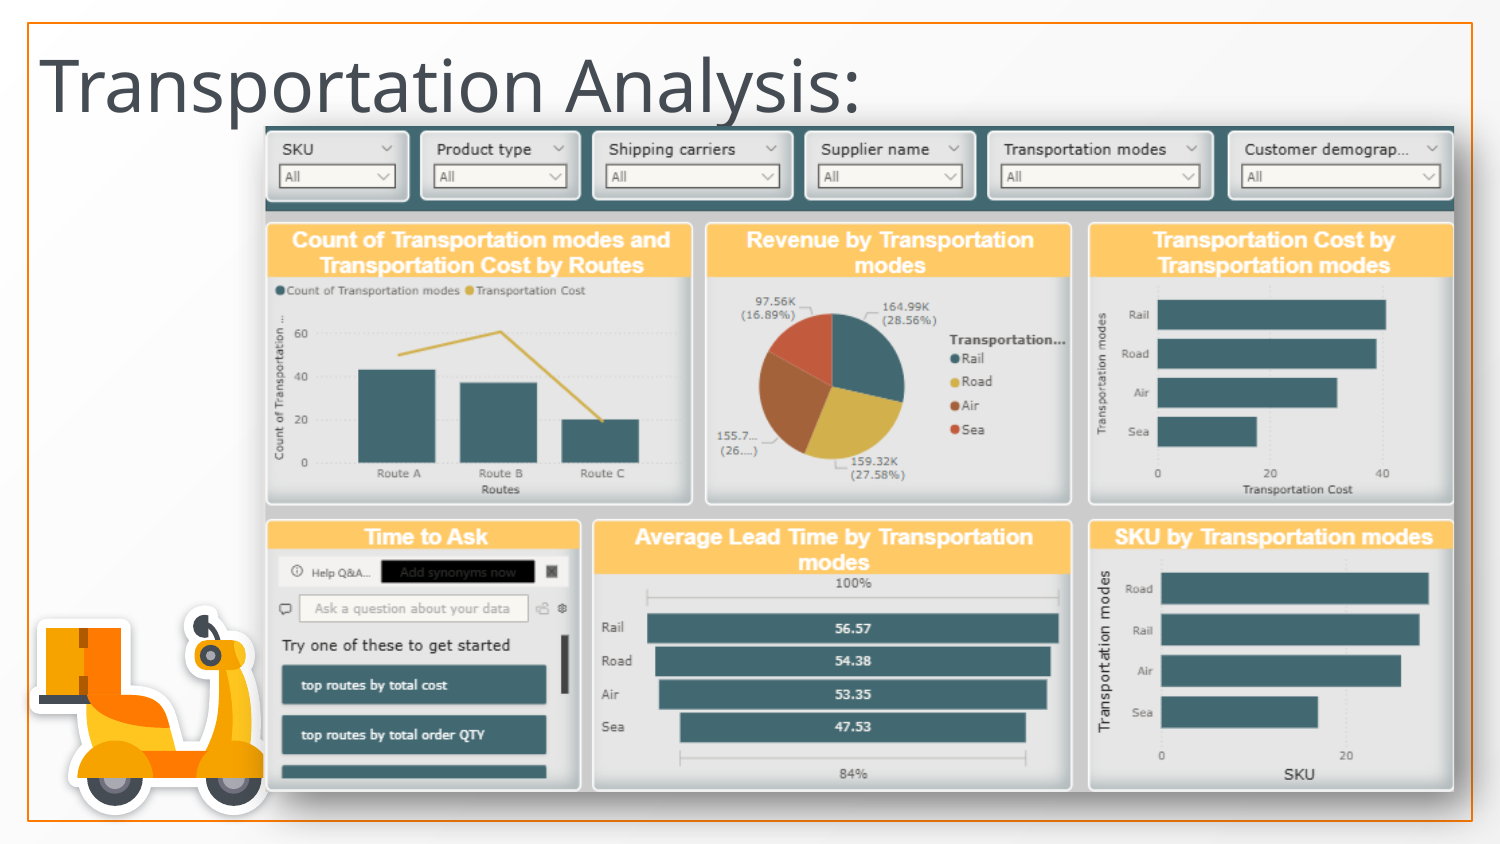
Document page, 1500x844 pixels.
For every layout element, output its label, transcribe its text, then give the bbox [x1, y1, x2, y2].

picture [263, 126, 1455, 792]
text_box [38, 614, 273, 807]
title Transportation Analysis: [24, 24, 954, 229]
